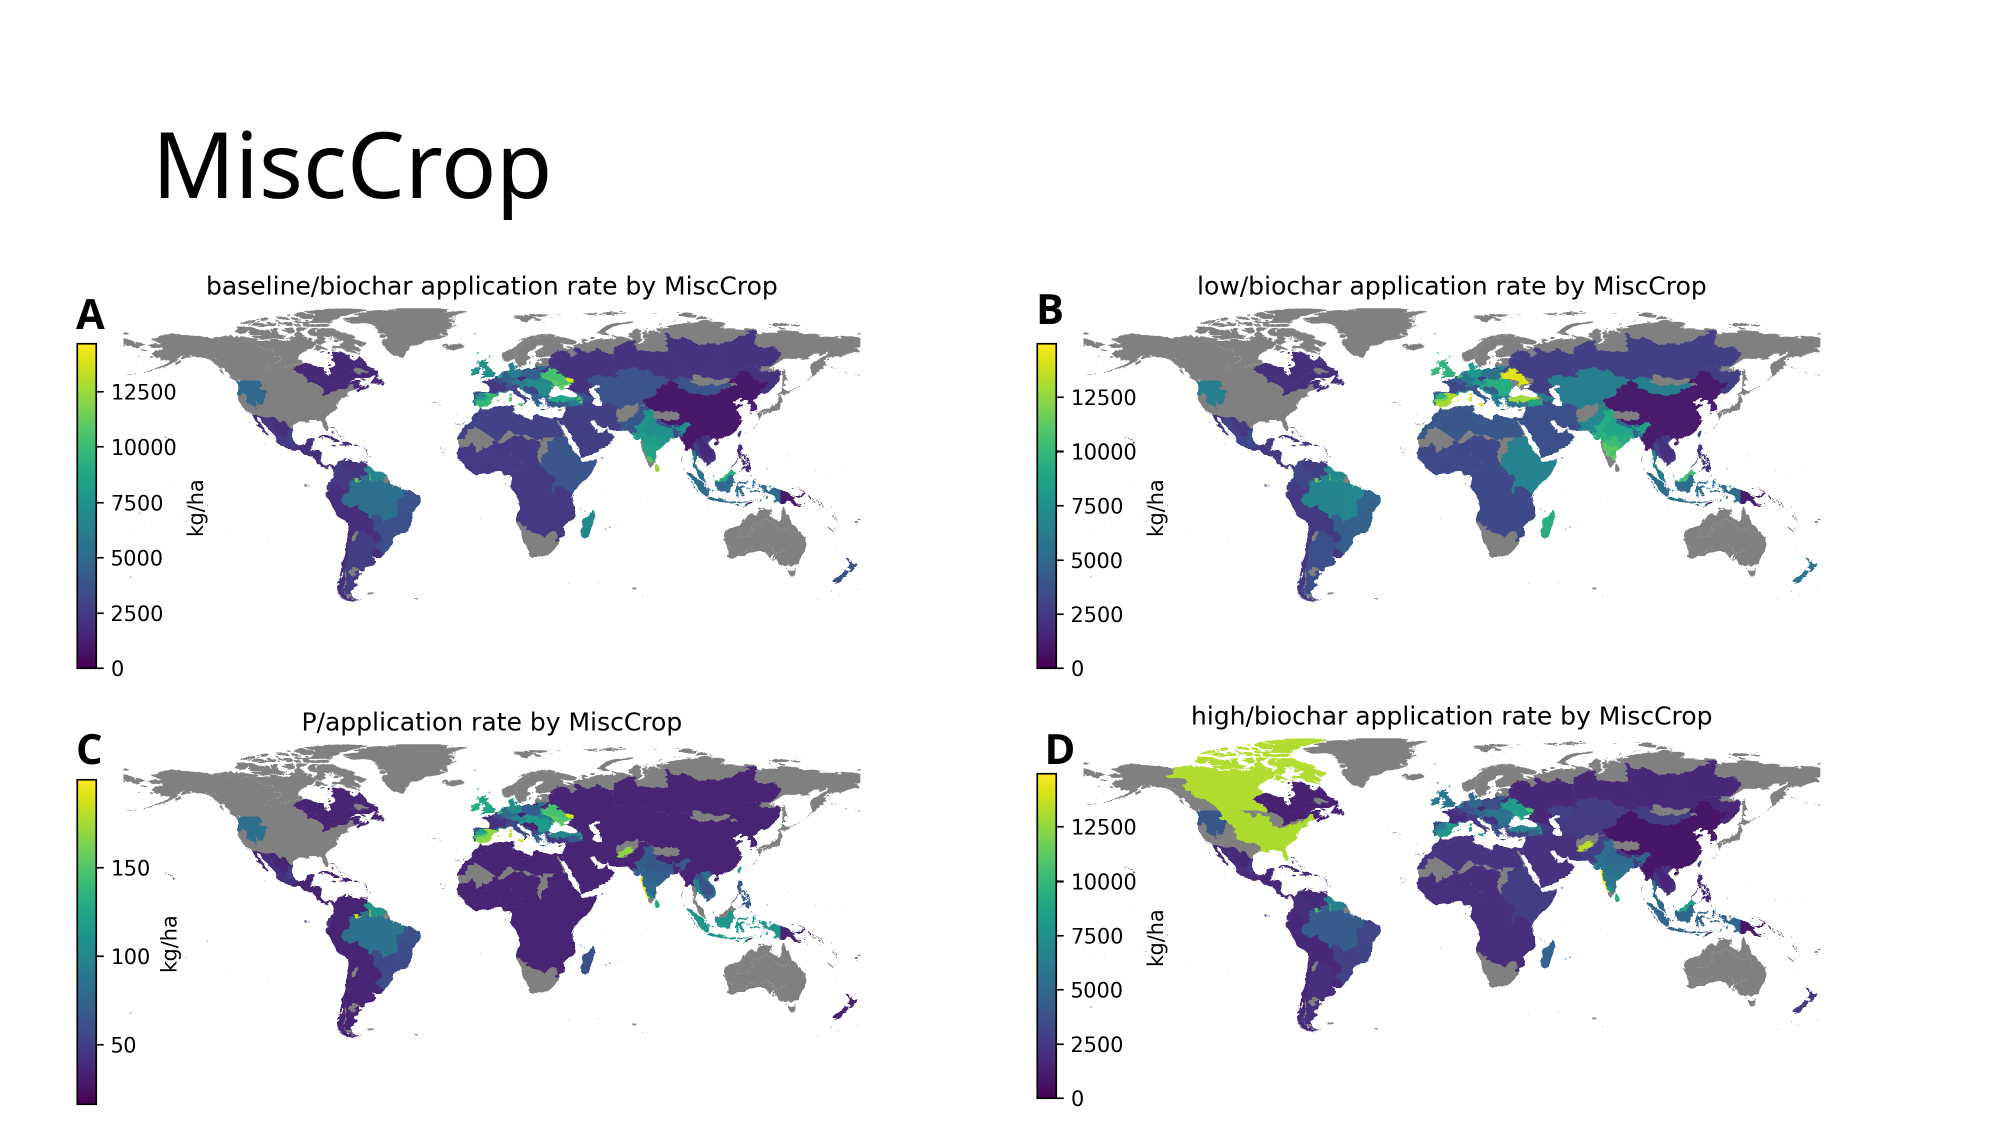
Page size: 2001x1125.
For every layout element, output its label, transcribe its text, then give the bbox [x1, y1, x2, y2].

title MiscCrop [137, 59, 1863, 254]
picture [0, 254, 1921, 1125]
